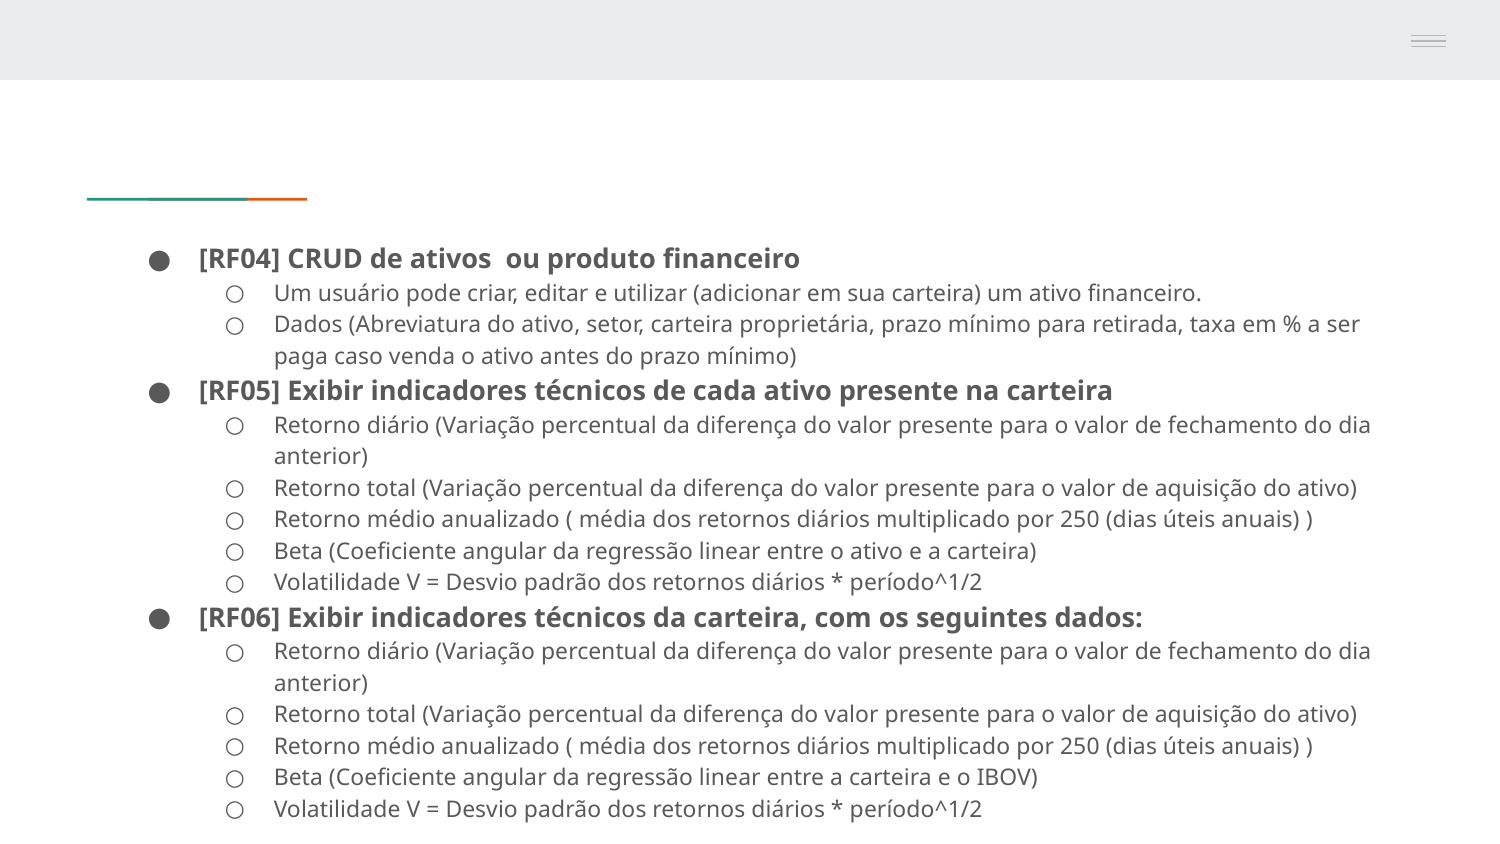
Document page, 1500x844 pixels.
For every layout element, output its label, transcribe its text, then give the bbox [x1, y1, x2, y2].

list [RF04] CRUD de ativos ou produto financeiro Um usuário pode criar, editar e utilizar (adicionar em sua carteira) um ativo financeiro. Dados (Abreviatura do ativo, setor, carteira proprietária, prazo mínimo para retirada, taxa em % a ser paga caso venda o ativo antes do prazo mínimo) [RF05] Exibir indicadores técnicos de cada ativo presente na carteira Retorno diário (Variação percentual da diferença do valor presente para o valor de fechamento do dia anterior) Retorno total (Variação percentual da diferença do valor presente para o valor de aquisição do ativo) Retorno médio anualizado ( média dos retornos diários multiplicado por 250 (dias úteis anuais) ) Beta (Coeficiente angular da regressão linear entre o ativo e a carteira) Volatilidade V = Desvio padrão dos retornos diários * período^1/2 [RF06] Exibir indicadores técnicos da carteira, com os seguintes dados: Retorno diário (Variação percentual da diferença do valor presente para o valor de fechamento do dia anterior) Retorno total (Variação percentual da diferença do valor presente para o valor de aquisição do ativo) Retorno médio anualizado ( média dos retornos diários multiplicado por 250 (dias úteis anuais) ) Beta (Coeficiente angular da regressão linear entre a carteira e o IBOV) Volatilidade V = Desvio padrão dos retornos diários * período^1/2 [108, 221, 1392, 802]
